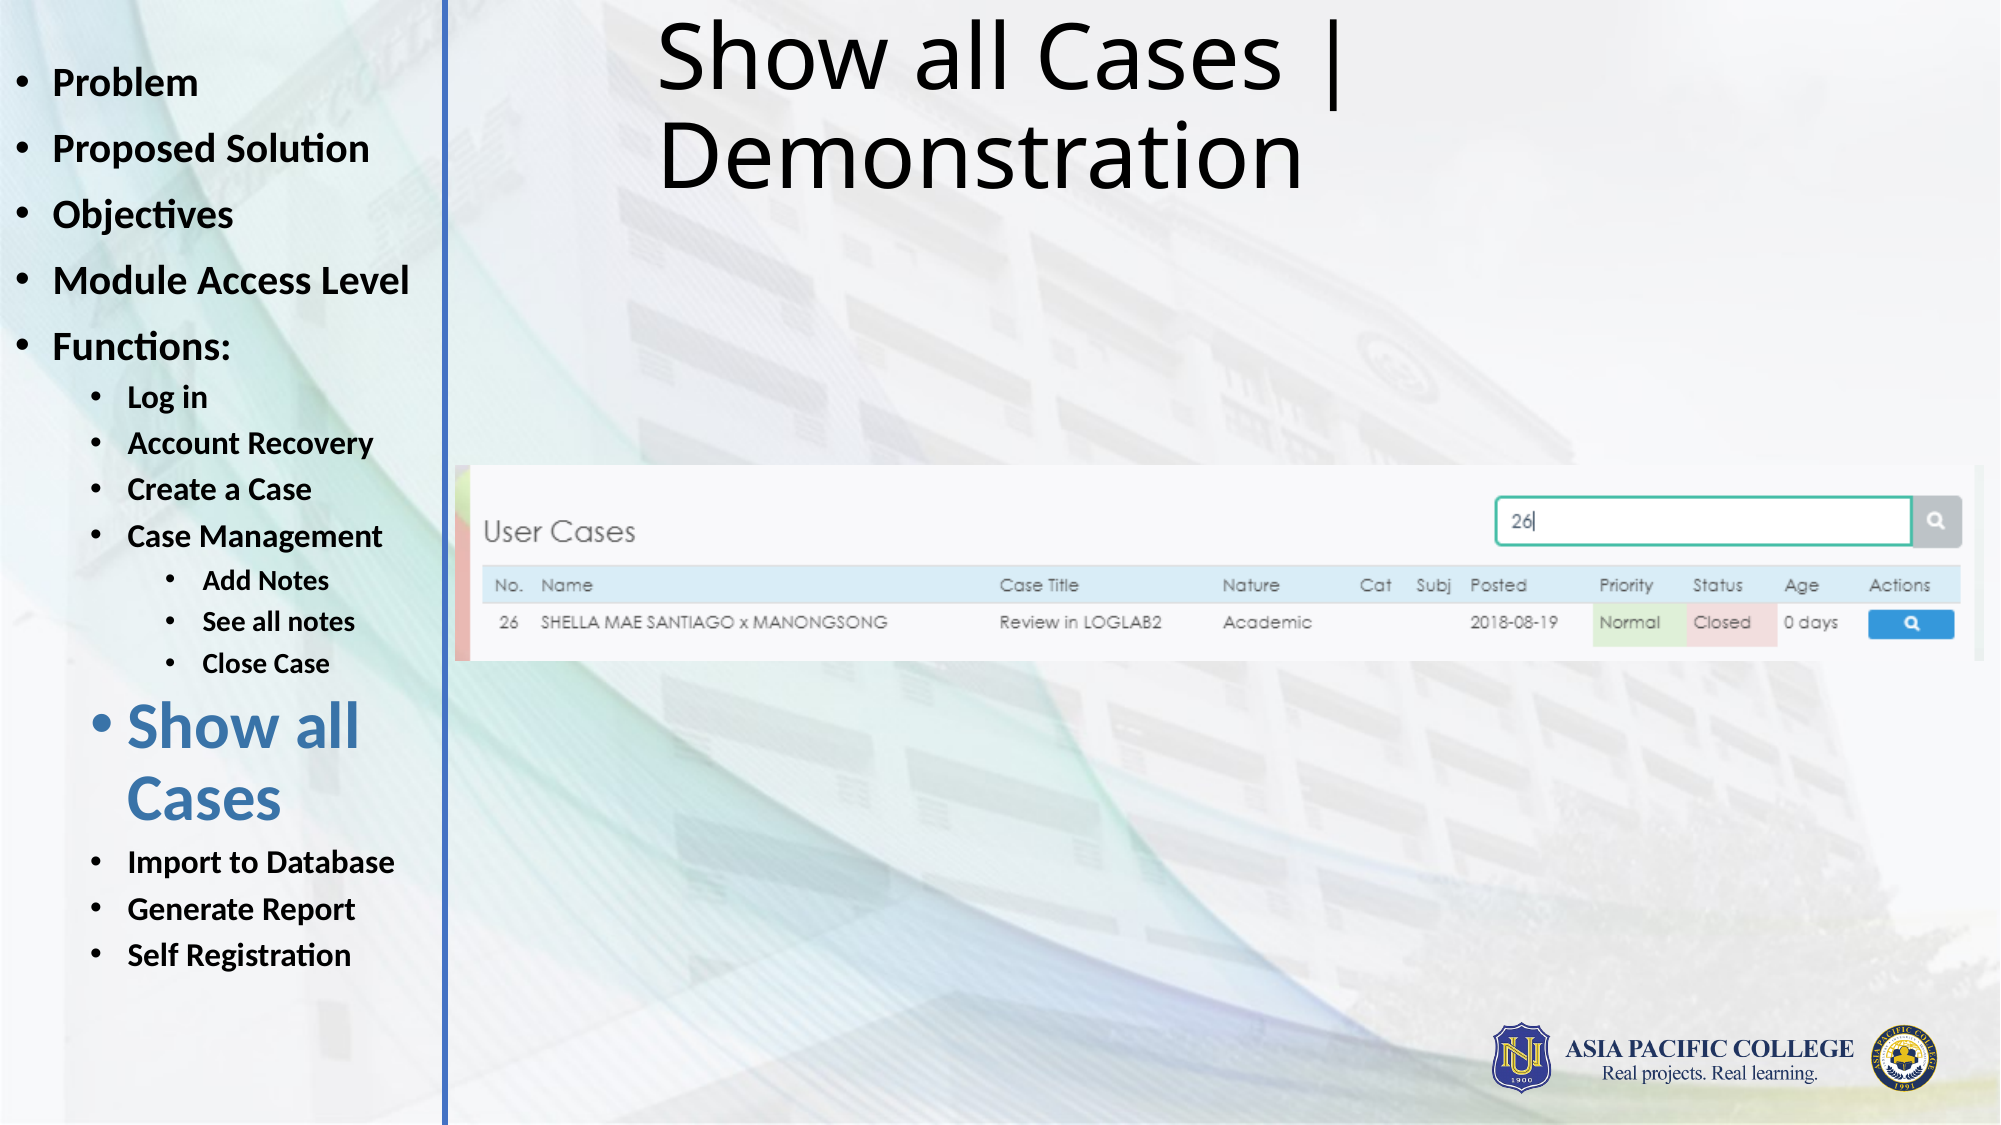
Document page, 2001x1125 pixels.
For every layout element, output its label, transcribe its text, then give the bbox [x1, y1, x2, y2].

picture [0, 0, 442, 1125]
list Problem Proposed Solution Objectives Module Access Level Functions: Log in Account Recovery Create a Case Case Management Add Notes See all notes Close Case Show all Cases Import to Database Generate Report Self Registration [0, 53, 429, 1125]
text_box Show all Cases | Demonstration [641, 0, 1879, 218]
picture [448, 0, 2000, 1125]
